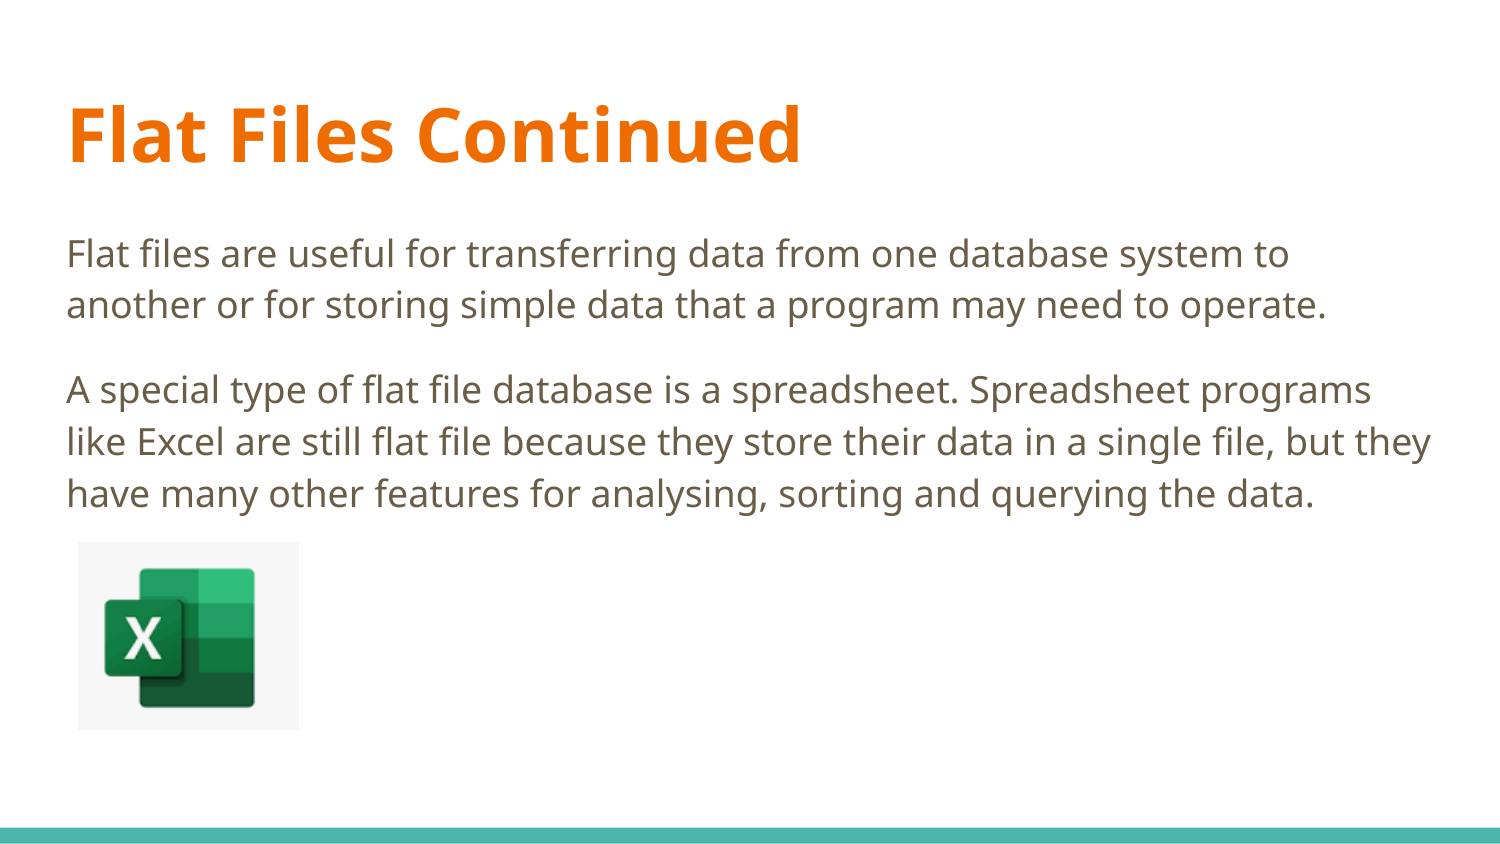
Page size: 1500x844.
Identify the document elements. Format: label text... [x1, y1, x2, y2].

picture [78, 541, 299, 730]
title Flat Files Continued [51, 72, 1449, 189]
list Flat files are useful for transferring data from one database system to another or for storing simple data that a program may need to operate. A special type of flat file database is a spreadsheet. Spreadsheet programs like Excel are still flat file because they store their data in a single file, but they have many other features for analysing, sorting and querying the data. [51, 207, 1449, 750]
